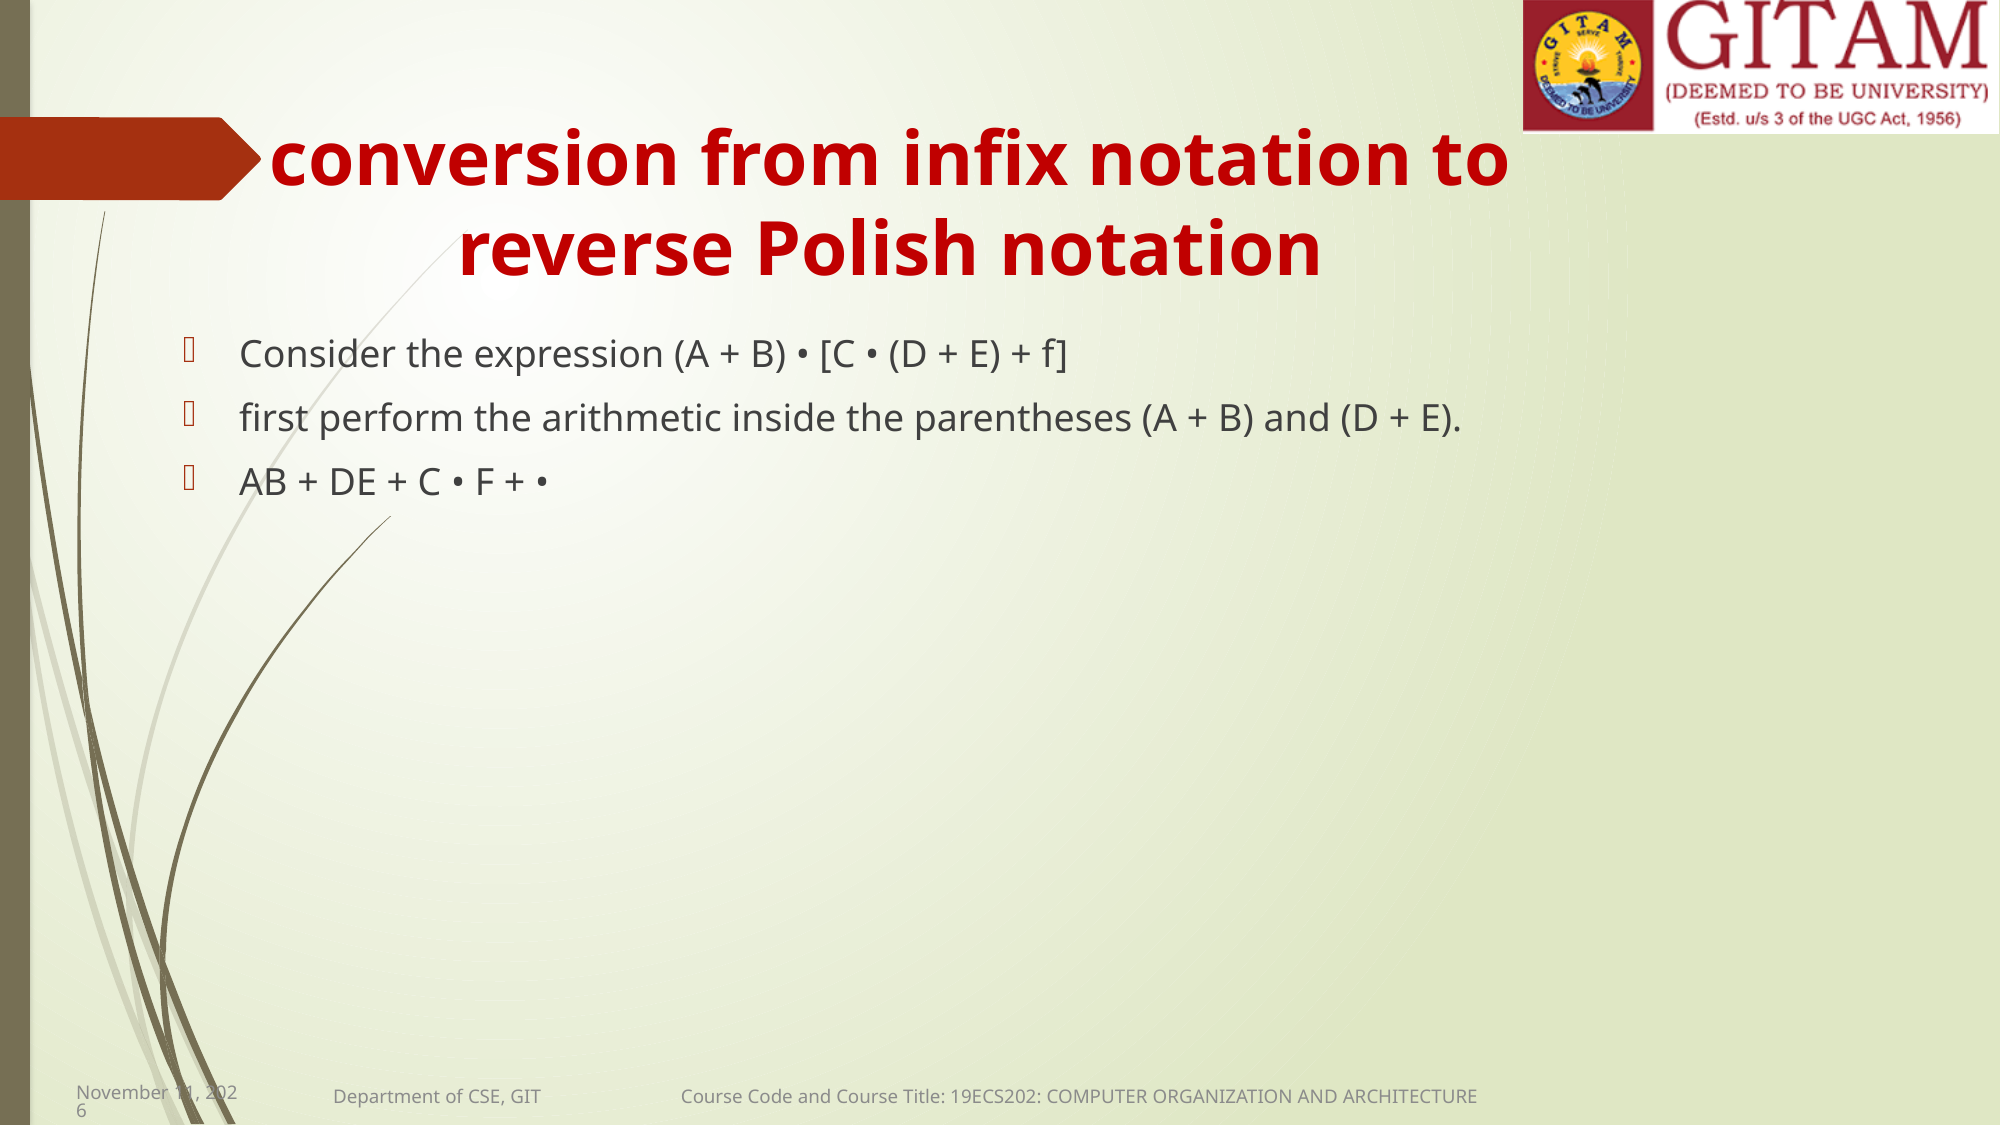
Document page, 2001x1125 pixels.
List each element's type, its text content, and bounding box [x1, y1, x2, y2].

title conversion from infix notation to reverse Polish notation [159, 102, 1622, 314]
list Consider the expression (A + B) • [C • (D + E) + f] first perform the arithmetic inside the parentheses (A + B) and (D + E). AB + DE + C • F + • [167, 259, 1905, 1022]
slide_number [61, 1063, 259, 1123]
footer Department of CSE, GIT Course Code and Course Title: 19ECS202: COMPUTER ORGANIZATION AND ARCHITECTURE [318, 1067, 1548, 1125]
picture [1523, 0, 1999, 134]
